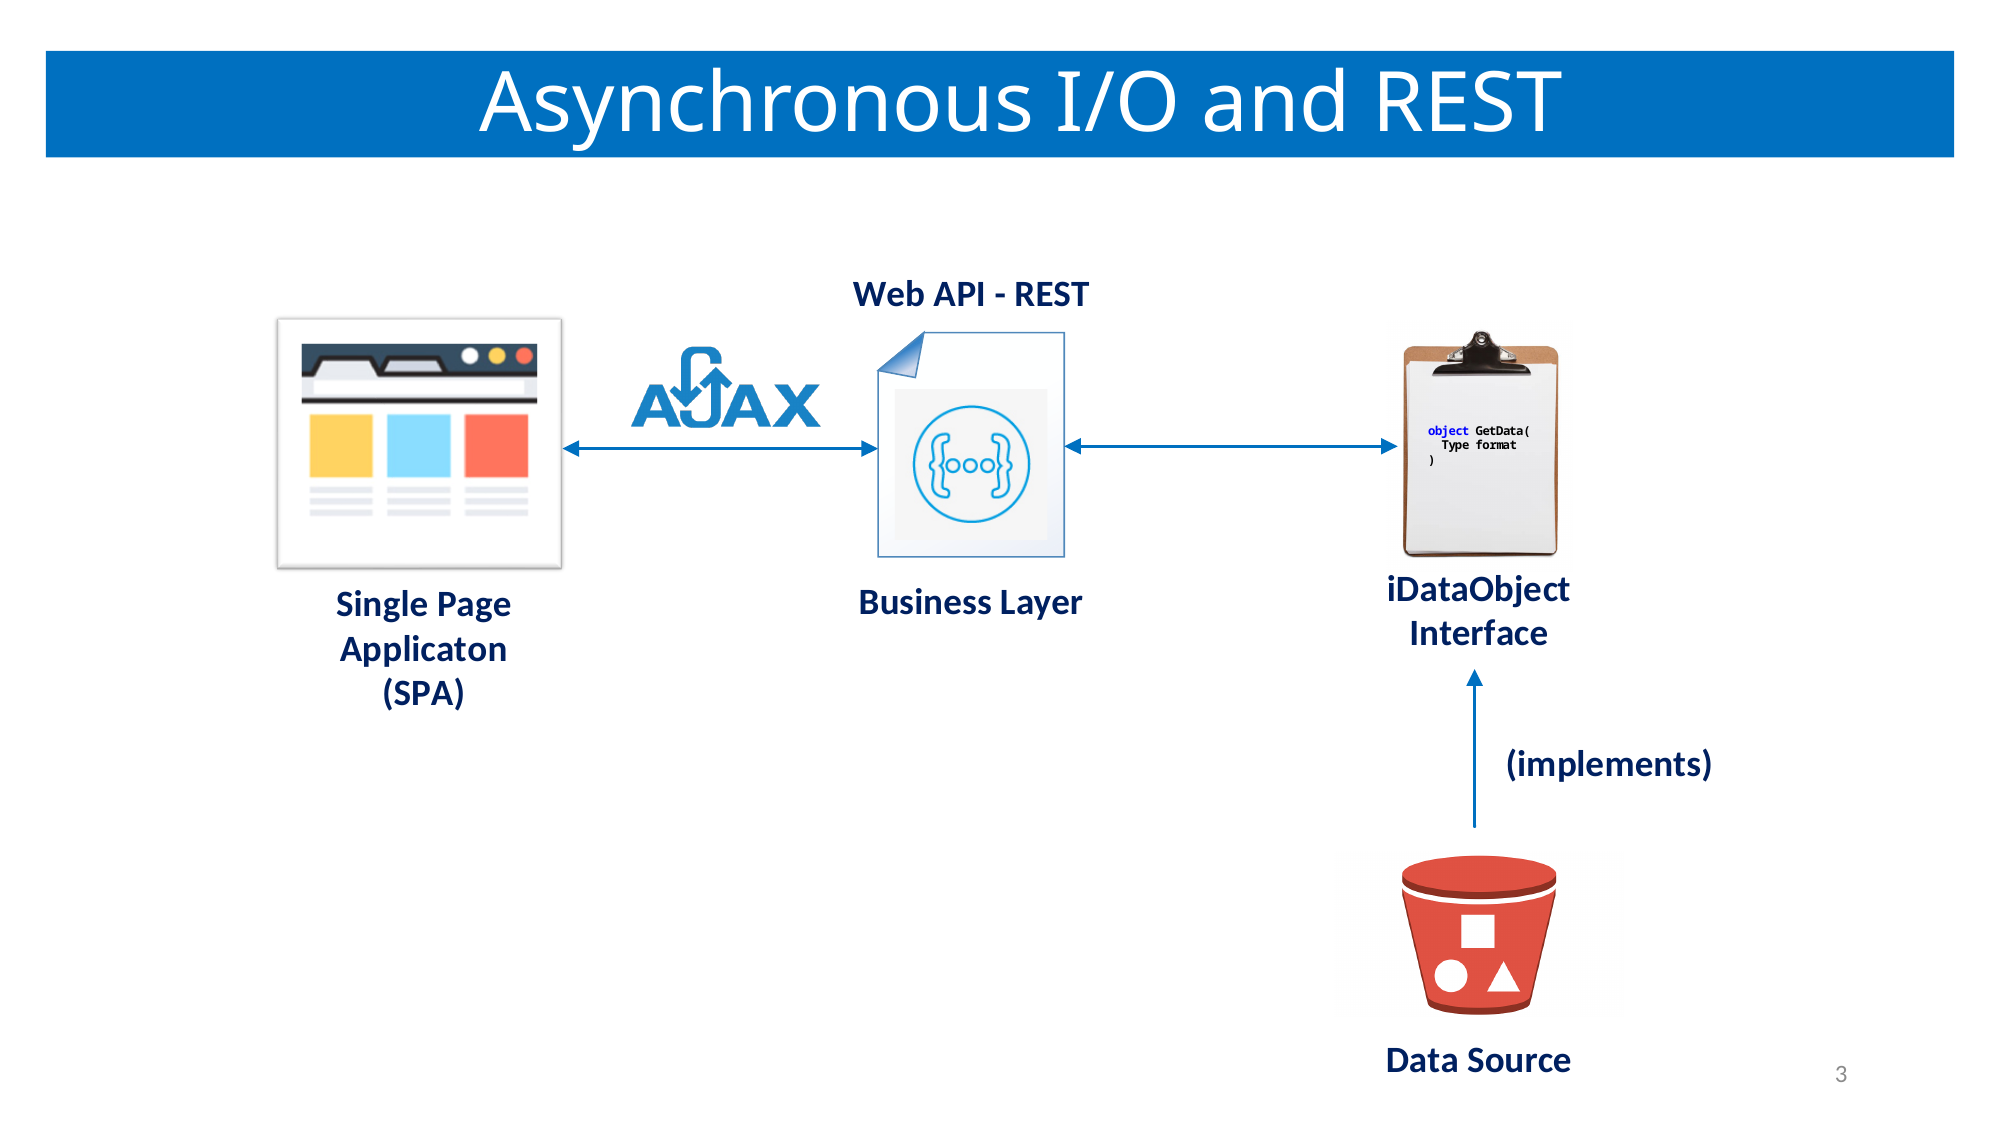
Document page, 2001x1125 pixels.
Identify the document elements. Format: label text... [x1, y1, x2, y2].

slide_number 3 [1412, 1042, 1863, 1103]
text_box Asynchronous I/O and REST [45, 50, 1955, 158]
picture [267, 259, 1733, 1102]
